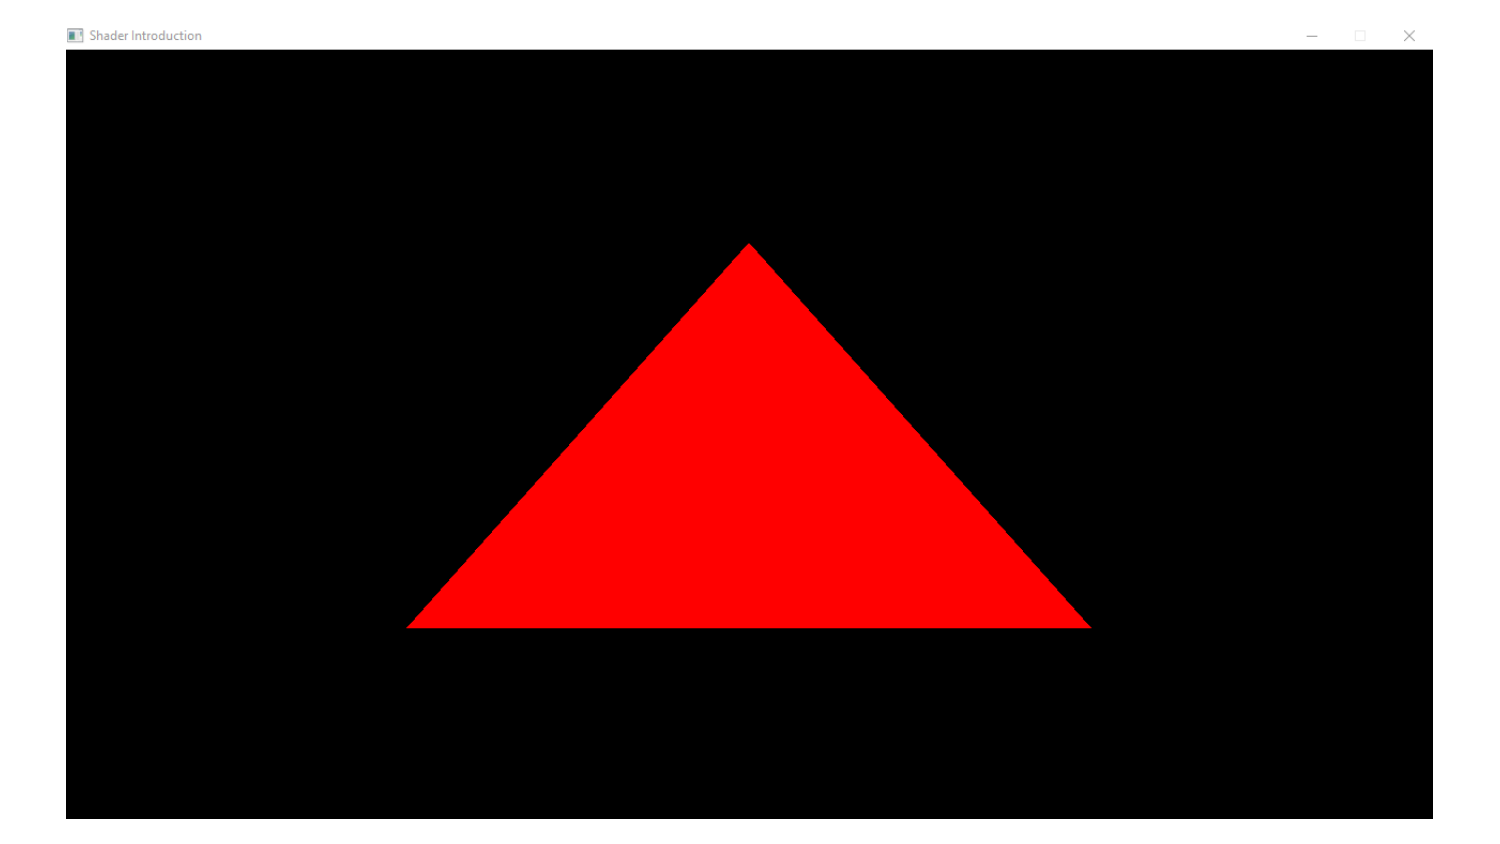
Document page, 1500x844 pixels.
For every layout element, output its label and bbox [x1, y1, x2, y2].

picture [66, 24, 1434, 819]
